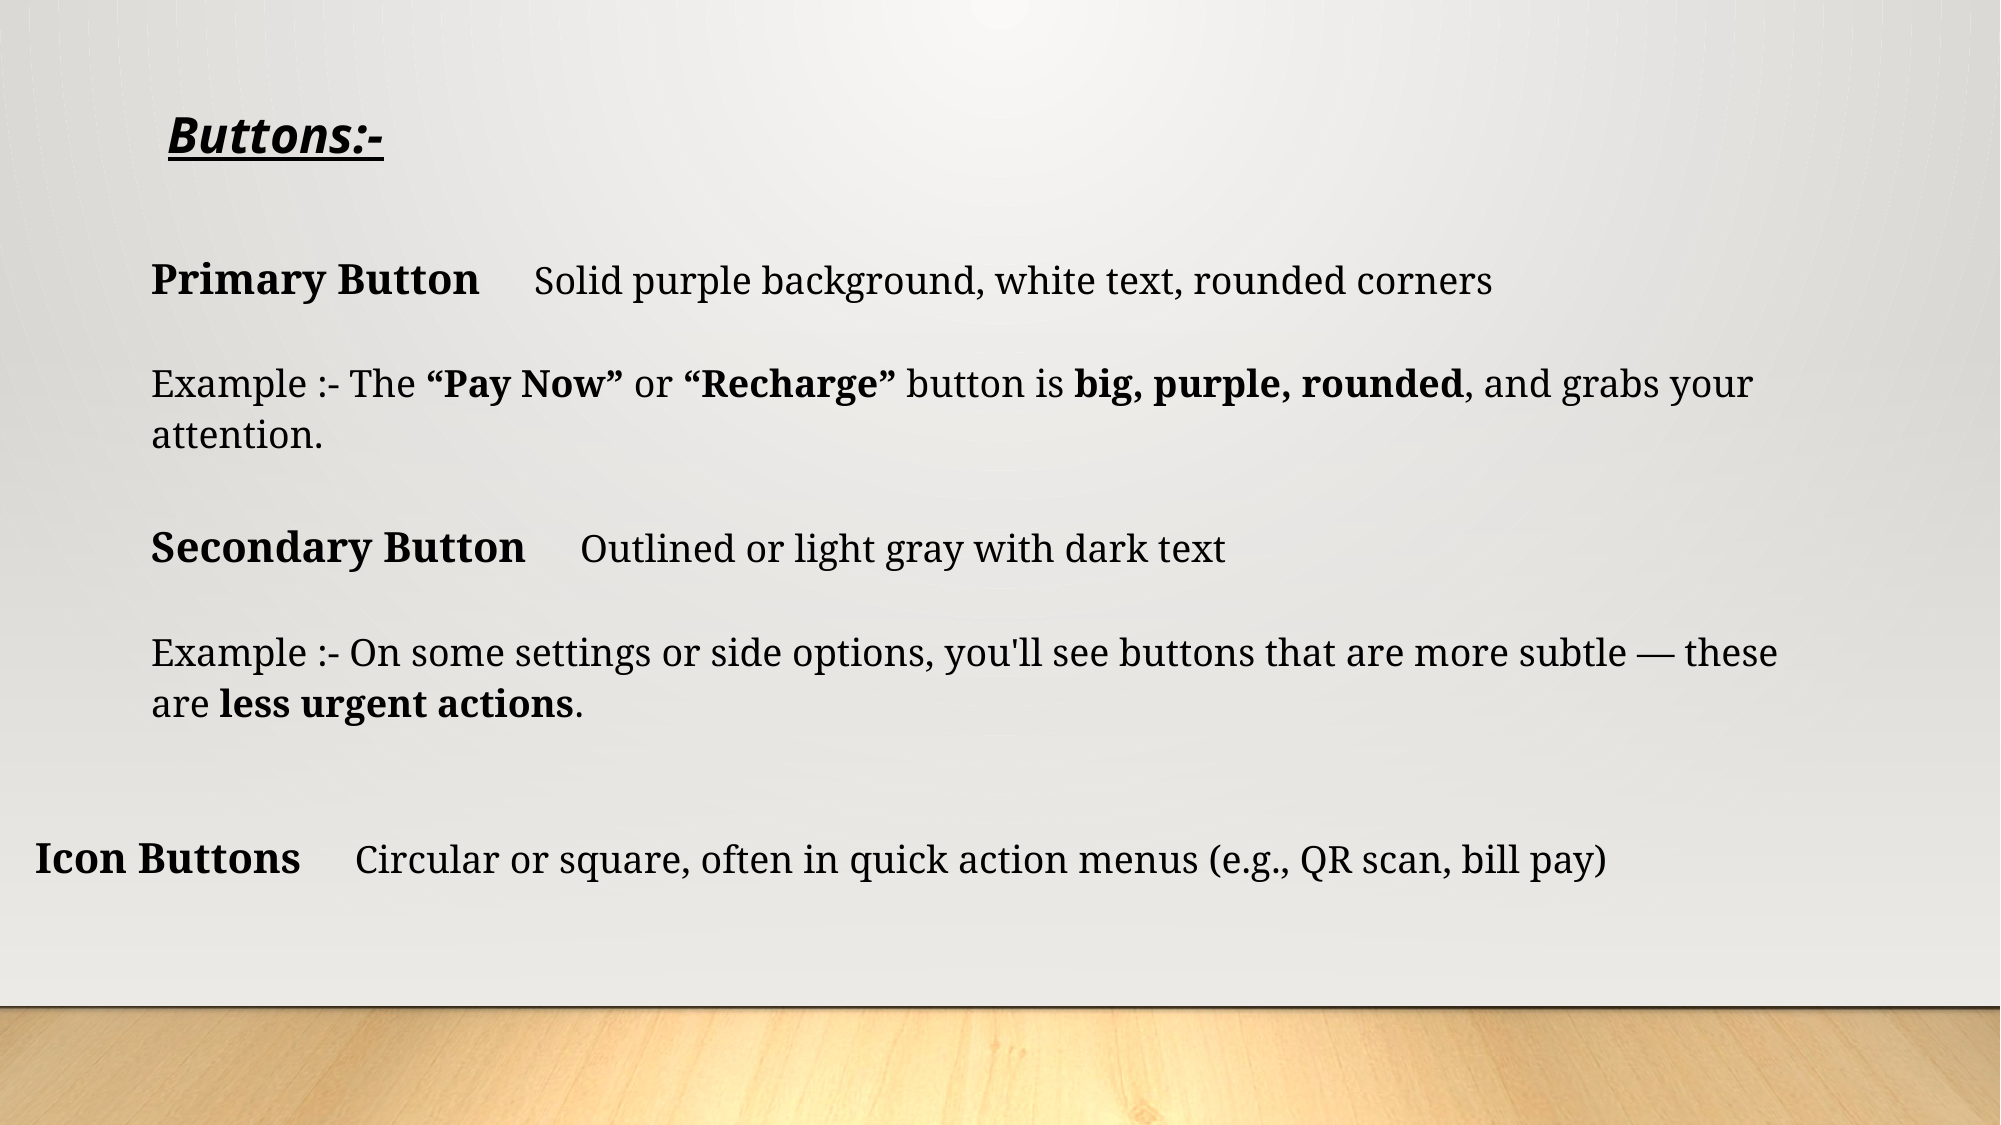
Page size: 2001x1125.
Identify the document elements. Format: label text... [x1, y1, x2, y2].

picture [0, 1006, 2000, 1125]
table_header Primary Button Solid purple background, white text, rounded corners Example :- The “Pay Now” or “Recharge” button is big, purple, rounded, and grabs your attention. [136, 242, 1861, 442]
text_box Buttons:- [153, 95, 399, 171]
table_header Secondary Button Outlined or light gray with dark text Example :- On some settings or side options, you'll see buttons that are more subtle — these are less urgent actions. [136, 511, 1843, 711]
text_box Icon Buttons Circular or square, often in quick action menus (e.g., QR scan, bill pay) [20, 824, 1624, 979]
